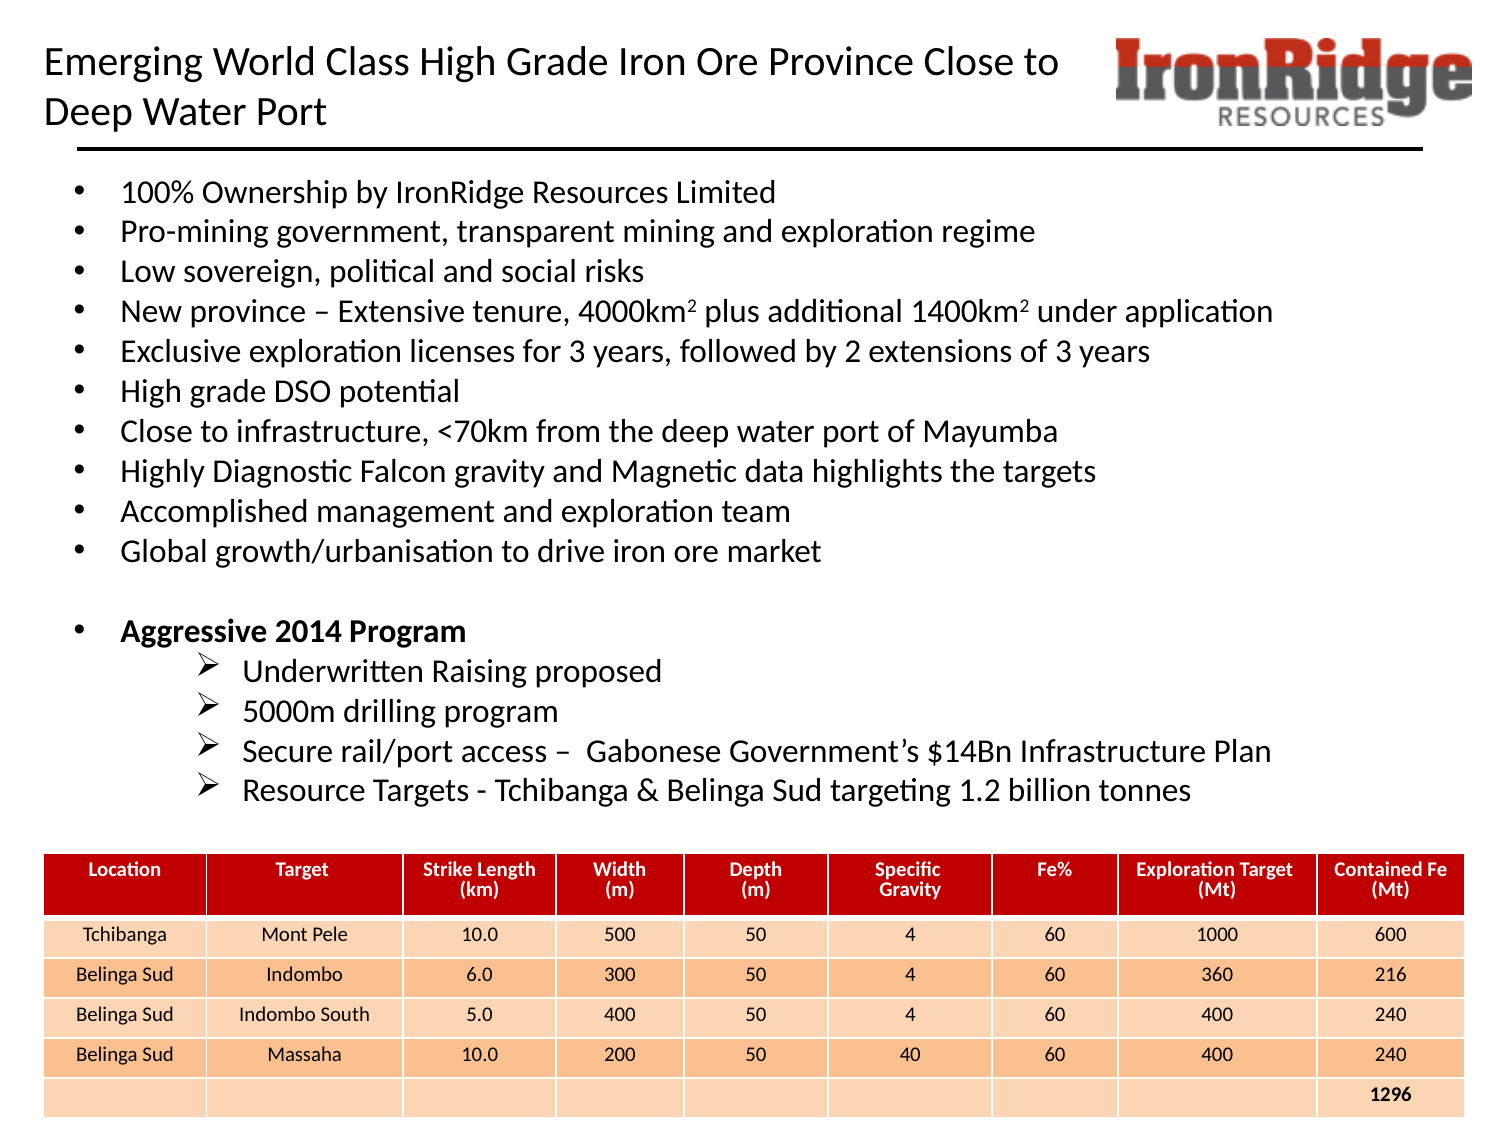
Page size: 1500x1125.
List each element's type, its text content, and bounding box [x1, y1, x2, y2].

table_cell 40 [829, 1039, 991, 1077]
table_header Contained Fe (Mt) [1318, 854, 1464, 915]
table_cell 60 [993, 999, 1117, 1037]
table_cell 50 [685, 999, 827, 1037]
table_cell [1119, 1079, 1316, 1117]
table_cell 216 [1318, 959, 1464, 997]
table_cell 50 [685, 921, 827, 957]
table_cell Belinga Sud [44, 1039, 206, 1077]
table_cell Indombo [207, 959, 402, 997]
table_cell 60 [993, 959, 1117, 997]
table_cell 4 [829, 959, 991, 997]
table_cell Massaha [207, 1039, 402, 1077]
table_cell [207, 1079, 402, 1117]
table_cell [44, 1079, 206, 1117]
table_cell 4 [829, 999, 991, 1037]
table_cell 60 [993, 921, 1117, 957]
table_cell 1000 [1119, 921, 1316, 957]
table_cell 1296 [1318, 1079, 1464, 1117]
table_cell 400 [1119, 1039, 1316, 1077]
table_cell 60 [993, 1039, 1117, 1077]
table_cell 360 [1119, 959, 1316, 997]
table_header Fe% [993, 854, 1117, 915]
table_cell [993, 1079, 1117, 1117]
table_header Specific Gravity [829, 854, 991, 915]
text_box Emerging World Class High Grade Iron Ore Province Close to Deep Water Port [0, 4, 1500, 163]
table_cell 10.0 [404, 1039, 555, 1077]
table_cell 400 [1119, 999, 1316, 1037]
table_cell 4 [829, 921, 991, 957]
table_cell 6.0 [404, 959, 555, 997]
table_cell 300 [557, 959, 683, 997]
table_header Depth (m) [685, 854, 827, 915]
table_cell 50 [685, 959, 827, 997]
table_header Exploration Target (Mt) [1119, 854, 1316, 915]
table_cell 400 [557, 999, 683, 1037]
table_header Location [44, 854, 206, 915]
table_cell 50 [685, 1039, 827, 1077]
table_cell 500 [557, 921, 683, 957]
table_cell Belinga Sud [44, 959, 206, 997]
table_cell [404, 1079, 555, 1117]
table_cell 5.0 [404, 999, 555, 1037]
table_cell [685, 1079, 827, 1117]
table_cell 240 [1318, 1039, 1464, 1077]
table_cell 200 [557, 1039, 683, 1077]
table_cell [557, 1079, 683, 1117]
table_header Width (m) [557, 854, 683, 915]
text_box 100% Ownership by IronRidge Resources Limited Pro-mining government, transparent mining and exploration regime Low sovereign, political and social risks New province – Extensive tenure, 4000km2 plus additional 1400km2 under application Exclusive exploration licenses for 3 years, followed by 2 extensions of 3 years High grade DSO potential Close to infrastructure, <70km from the deep water port of Mayumba Highly Diagnostic Falcon gravity and Magnetic data highlights the targets Accomplished management and exploration team Global growth/urbanisation to drive iron ore market Aggressive 2014 Program Underwritten Raising proposed 5000m drilling program Secure rail/port access – Gabonese Government’s $14Bn Infrastructure Plan Resource Targets - Tchibanga & Belinga Sud targeting 1.2 billion tonnes [57, 163, 1466, 852]
table_header Strike Length (km) [404, 854, 555, 915]
table_header Target [207, 854, 402, 915]
table_cell 600 [1318, 921, 1464, 957]
table_cell Mont Pele [207, 921, 402, 957]
table_cell Indombo South [207, 999, 402, 1037]
table_cell 240 [1318, 999, 1464, 1037]
table_cell Belinga Sud [44, 999, 206, 1037]
table_cell Tchibanga [44, 921, 206, 957]
table_cell [829, 1079, 991, 1117]
table_cell 10.0 [404, 921, 555, 957]
